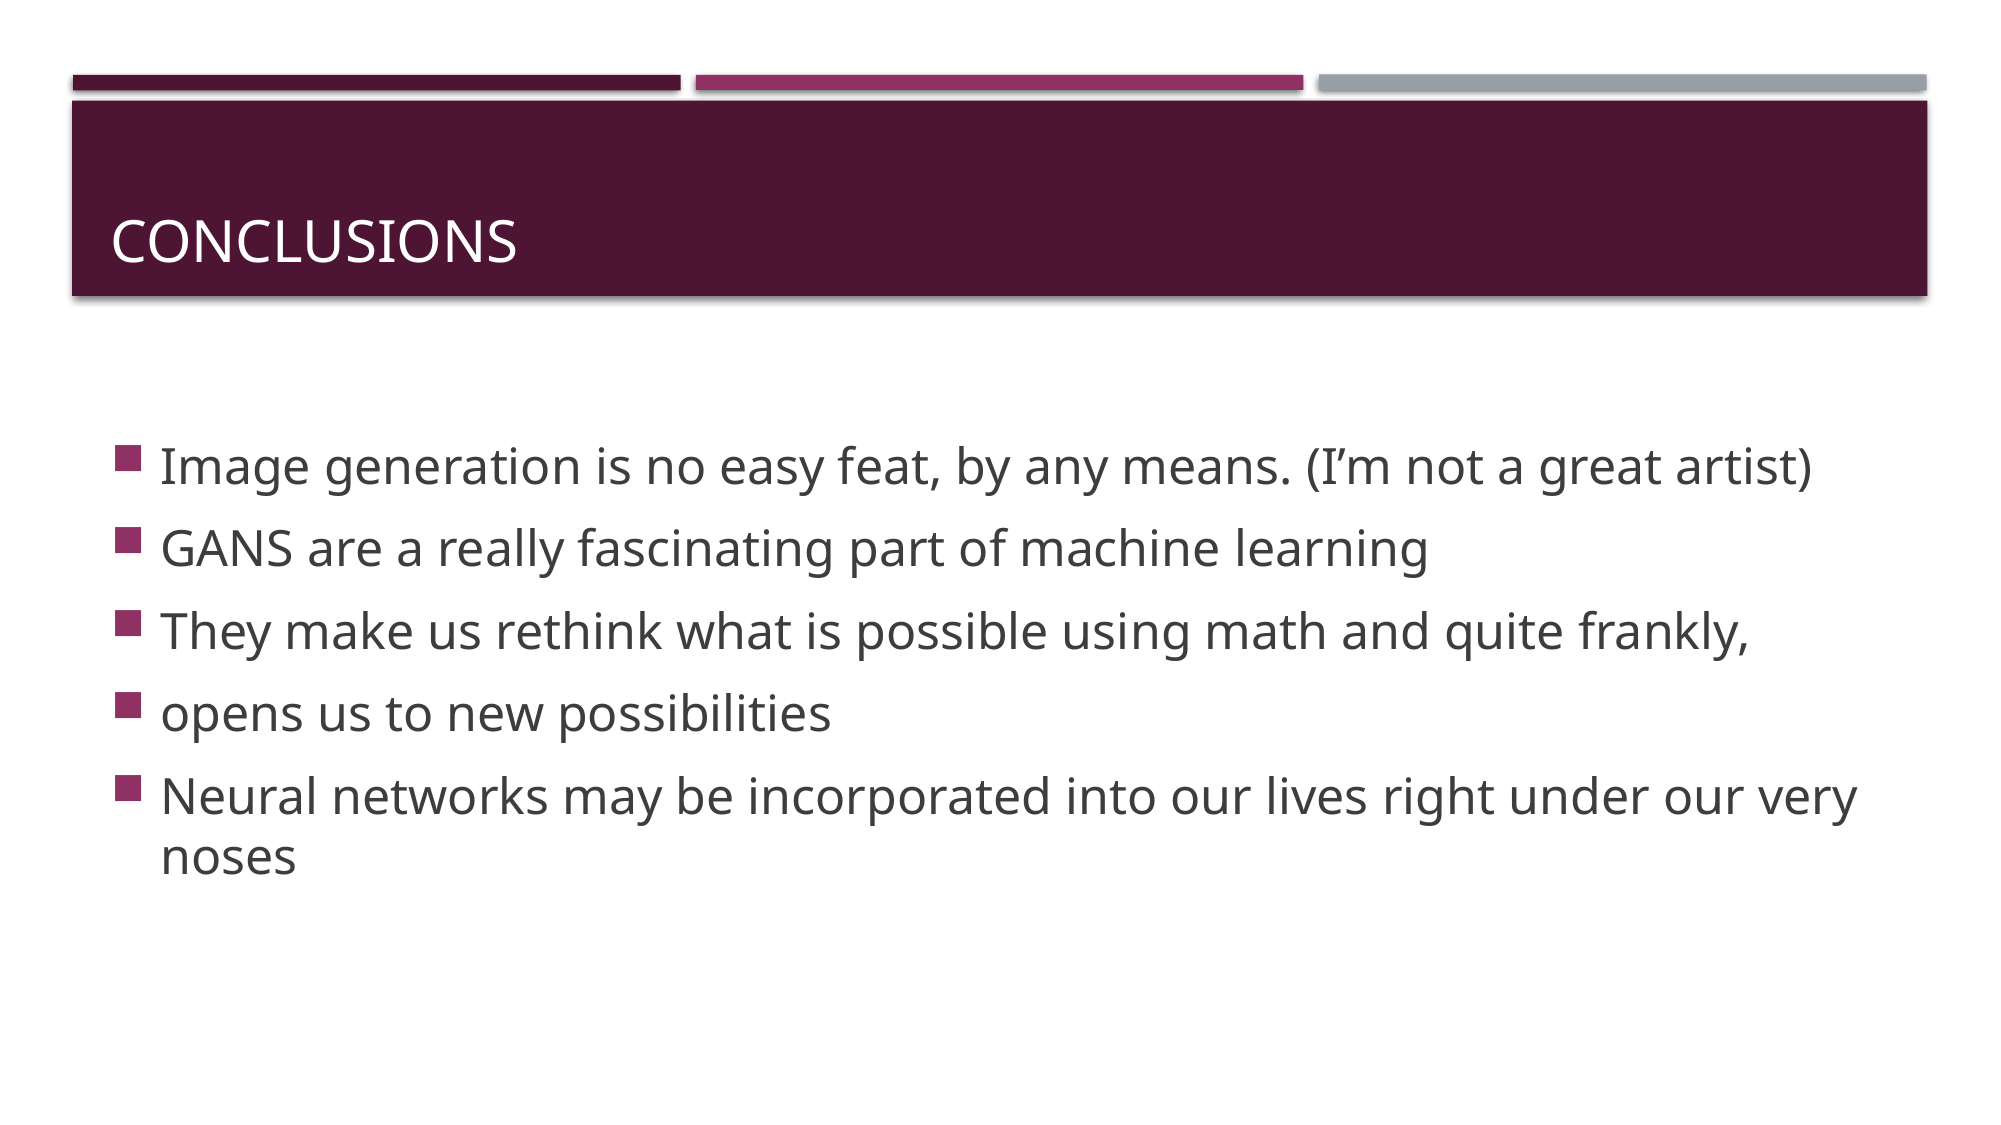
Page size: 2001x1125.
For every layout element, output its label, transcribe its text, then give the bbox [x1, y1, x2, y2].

list Image generation is no easy feat, by any means. (I’m not a great artist) GANS are a really fascinating part of machine learning They make us rethink what is possible using math and quite frankly, opens us to new possibilities Neural networks may be incorporated into our lives right under our very noses [95, 357, 1905, 962]
title Conclusions [95, 115, 1905, 282]
